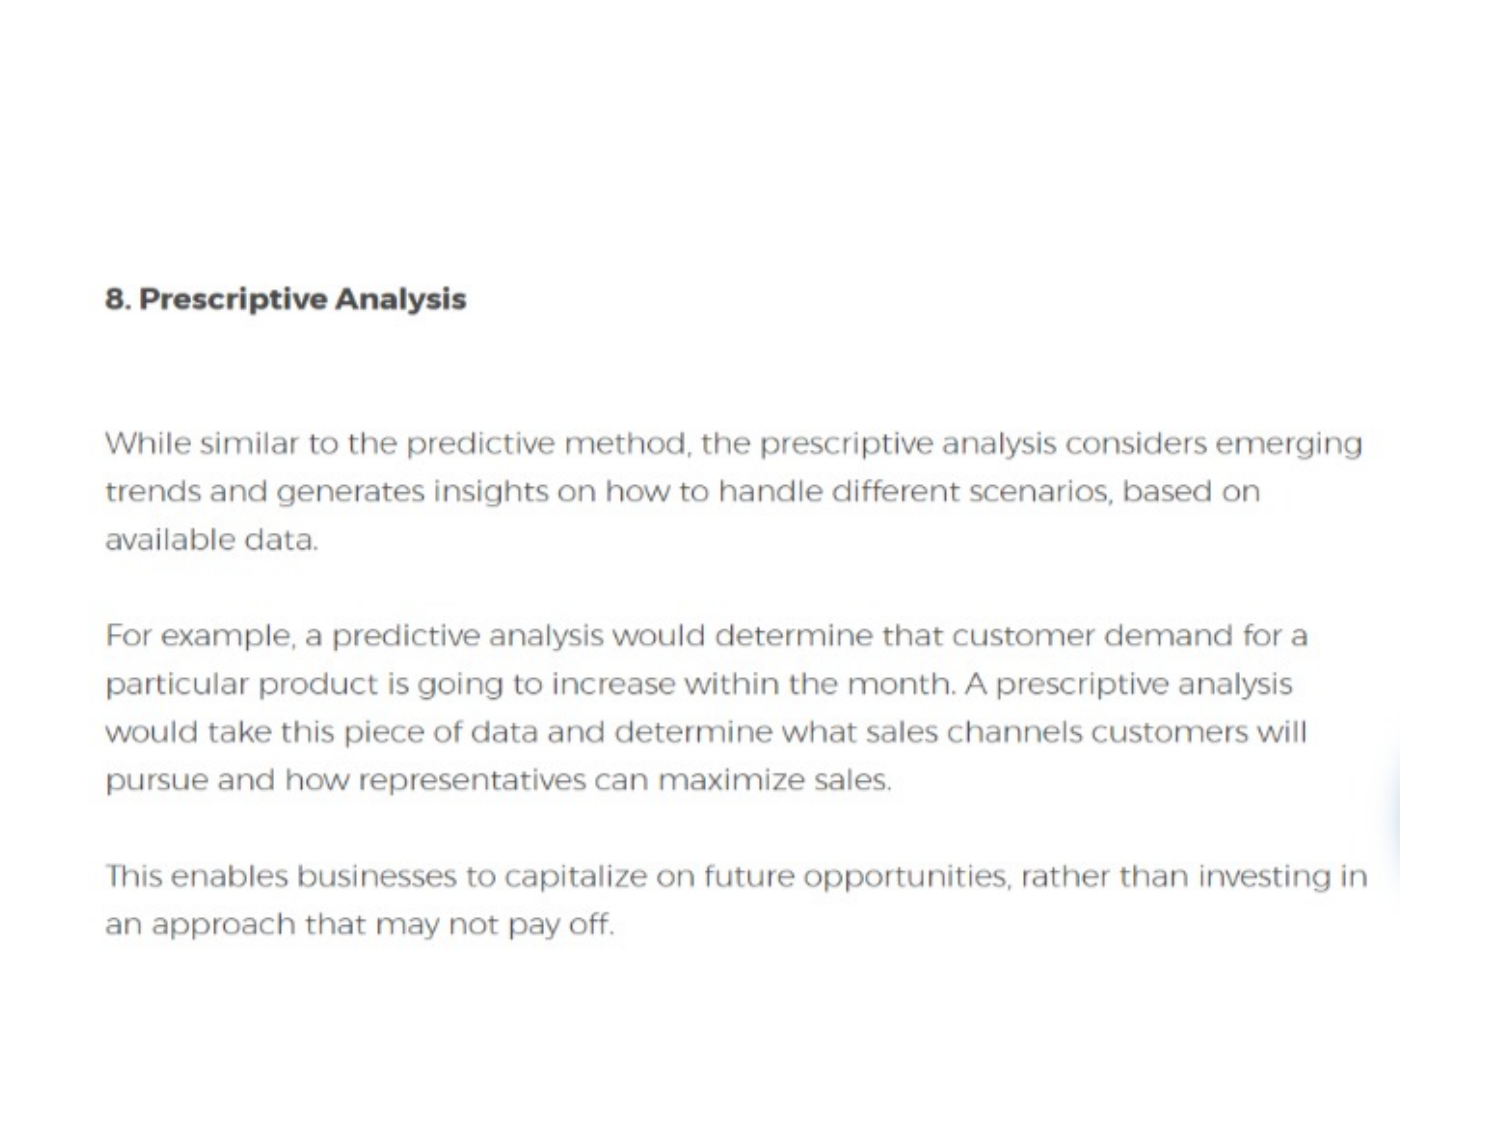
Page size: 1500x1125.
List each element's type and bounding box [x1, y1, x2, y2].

picture [87, 255, 1401, 963]
